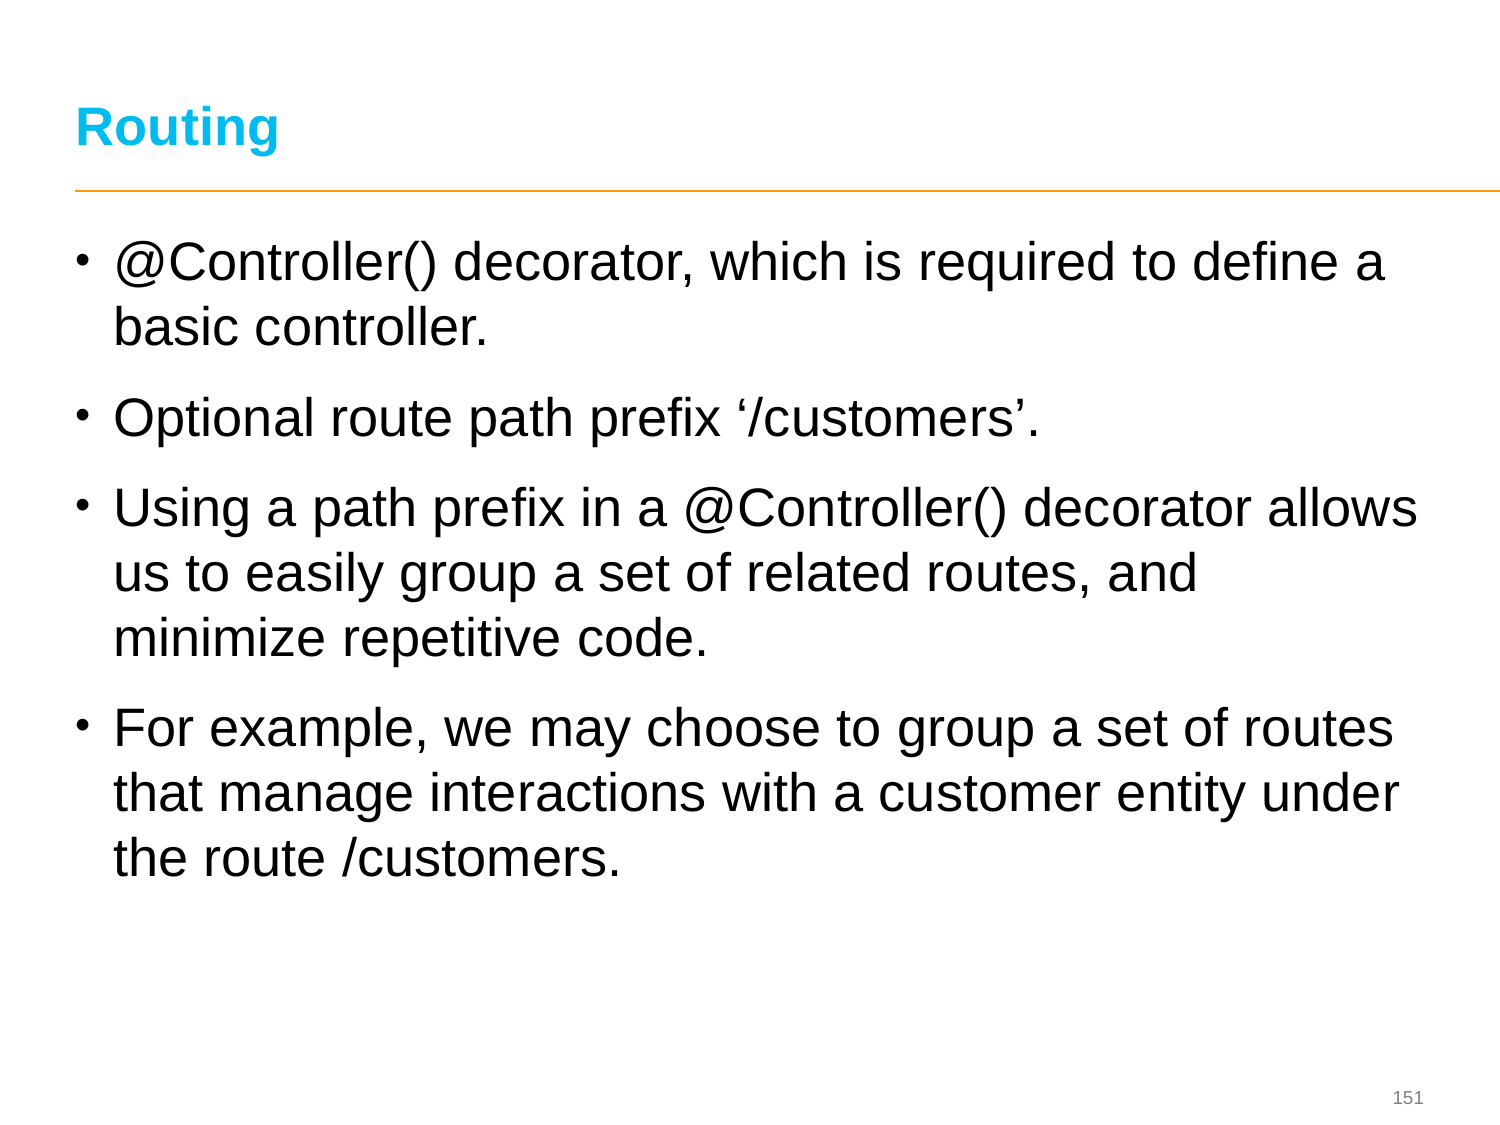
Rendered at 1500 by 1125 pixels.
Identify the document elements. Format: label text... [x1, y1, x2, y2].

list @Controller() decorator, which is required to define a basic controller. Optional route path prefix ‘/customers’. Using a path prefix in a @Controller() decorator allows us to easily group a set of related routes, and minimize repetitive code. For example, we may choose to group a set of routes that manage interactions with a customer entity under the route /customers. [75, 226, 1425, 1018]
title Routing [75, 27, 1422, 157]
